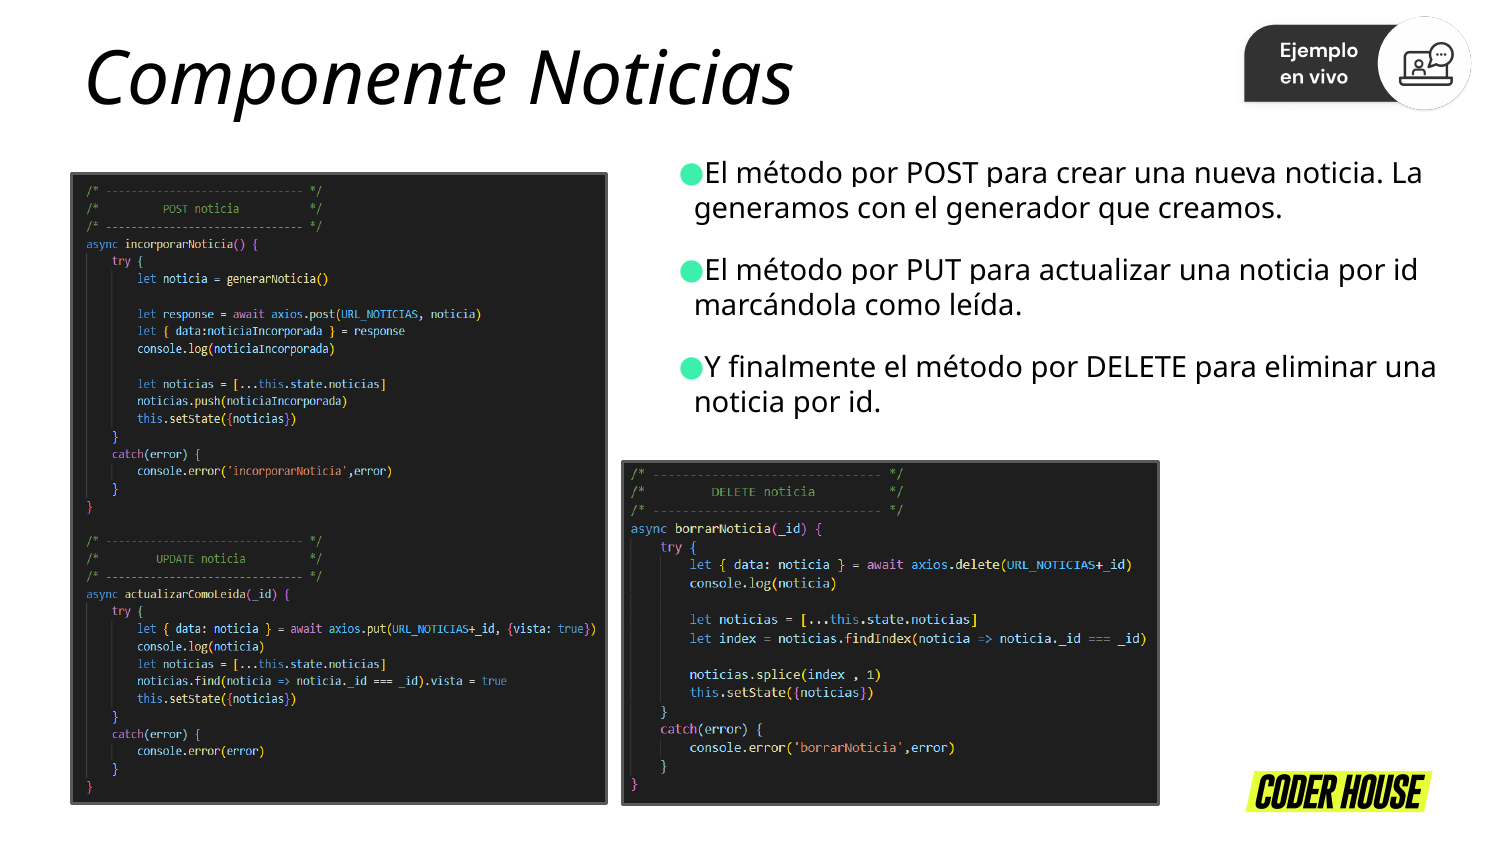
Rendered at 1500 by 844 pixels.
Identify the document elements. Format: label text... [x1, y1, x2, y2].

picture [1223, 10, 1492, 116]
picture [72, 175, 606, 803]
picture [624, 462, 1157, 804]
picture [1241, 764, 1437, 819]
text_box Componente Noticias [68, 14, 1182, 140]
text_box El método por POST para crear una nueva noticia. La generamos con el generador que creamos. El método por PUT para actualizar una noticia por id marcándola como leída. Y finalmente el método por DELETE para eliminar una noticia por id. [663, 139, 1500, 460]
